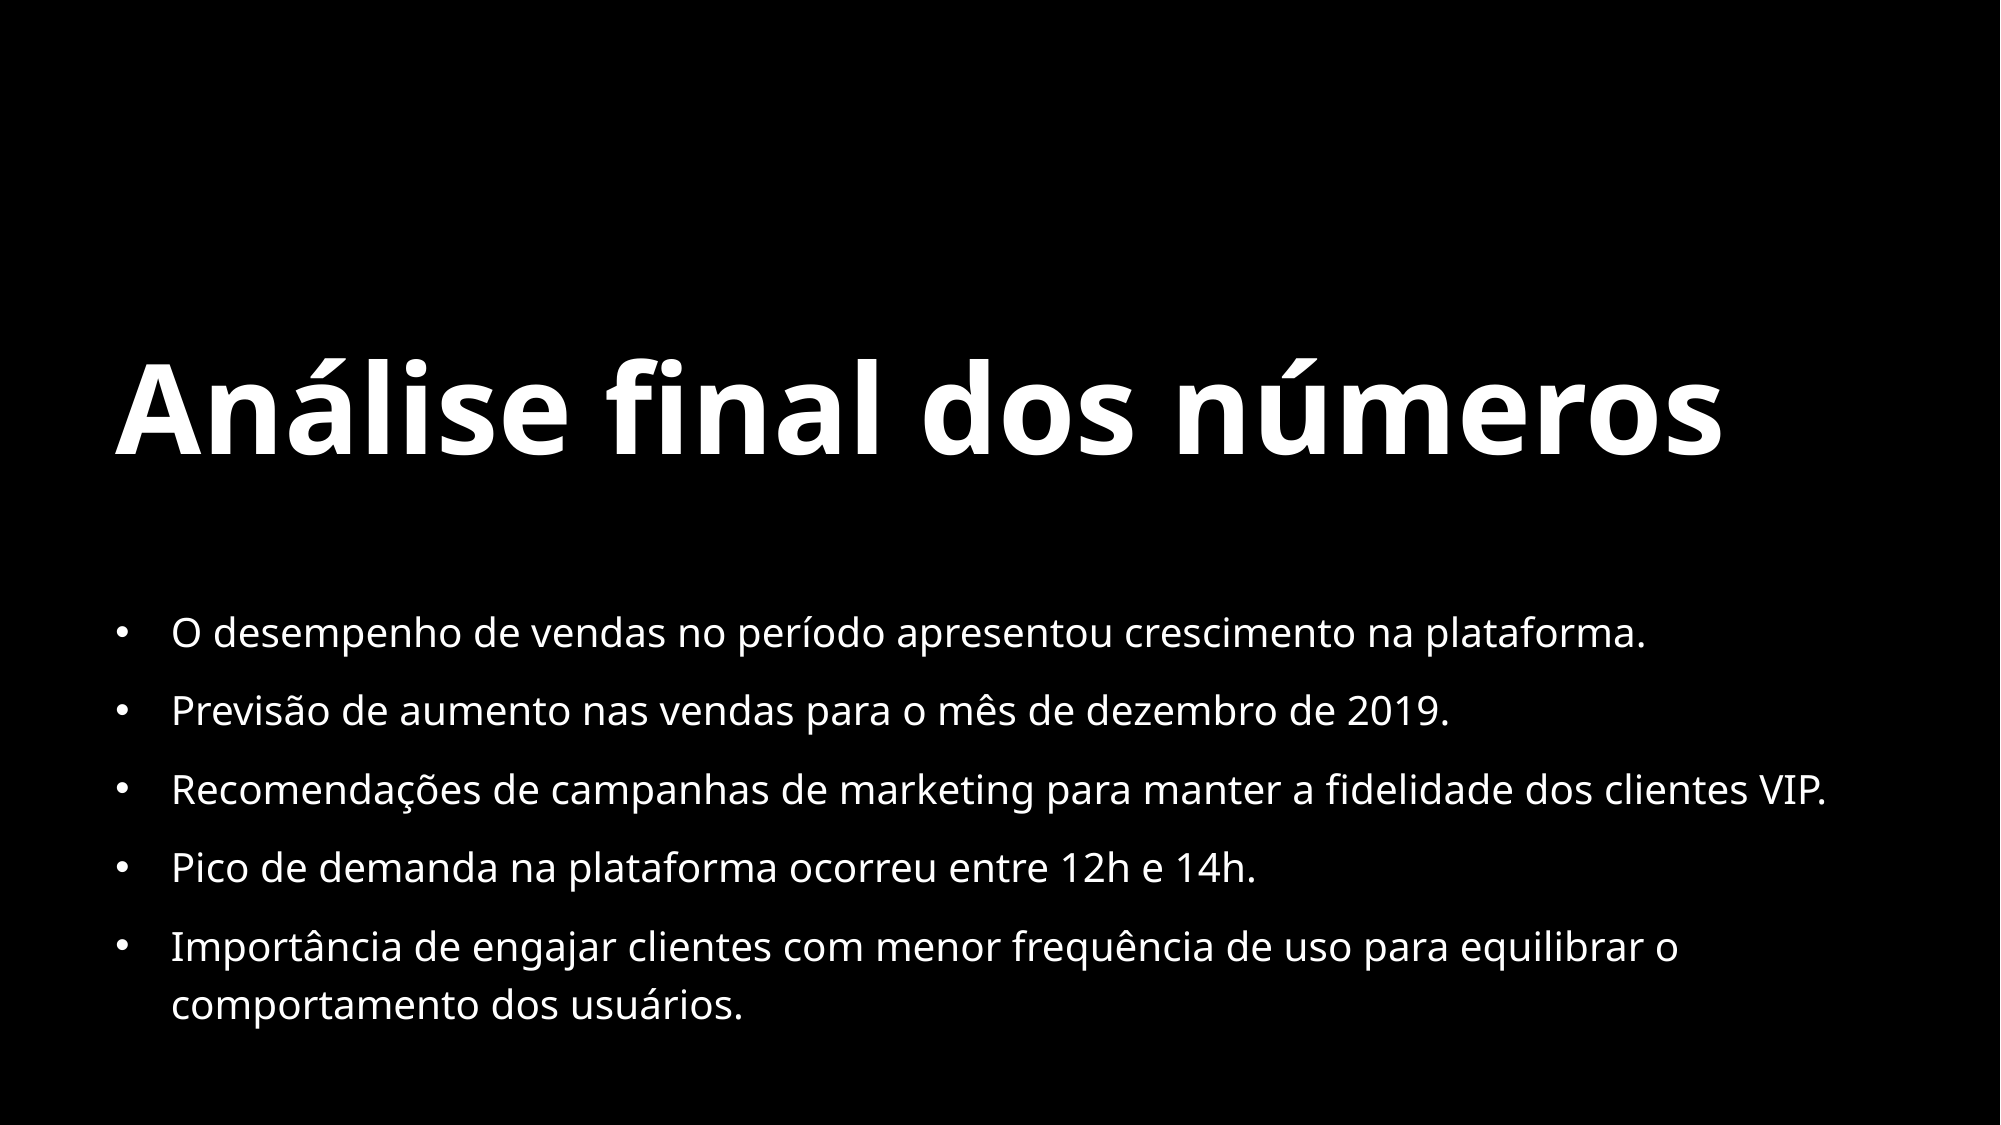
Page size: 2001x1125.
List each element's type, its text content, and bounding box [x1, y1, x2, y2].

list O desempenho de vendas no período apresentou crescimento na plataforma. Previsão de aumento nas vendas para o mês de dezembro de 2019. Recomendações de campanhas de marketing para manter a fidelidade dos clientes VIP. Pico de demanda na plataforma ocorreu entre 12h e 14h. Importância de engajar clientes com menor frequência de uso para equilibrar o comportamento dos usuários. [100, 589, 1887, 1040]
title Análise final dos números [100, 303, 1887, 489]
